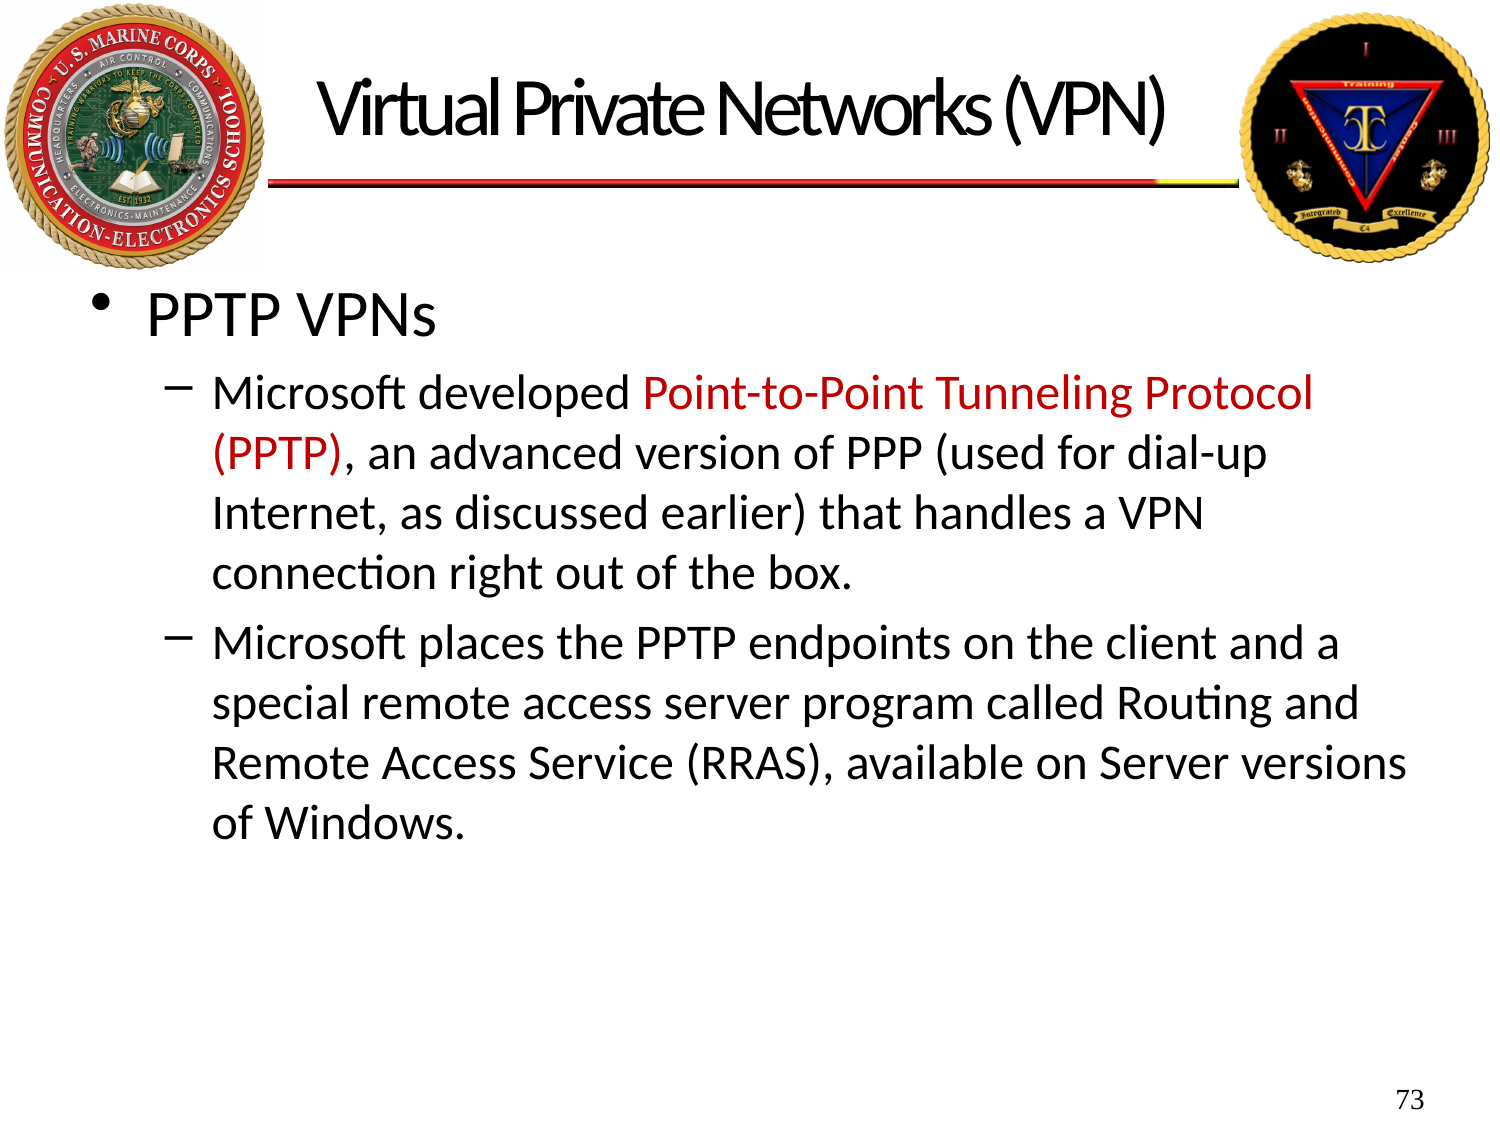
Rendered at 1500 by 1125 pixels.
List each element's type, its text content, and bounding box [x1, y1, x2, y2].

picture [0, 0, 268, 274]
picture [1239, 12, 1490, 263]
list PPTP VPNs Microsoft developed Point-to-Point Tunneling Protocol (PPTP), an advanced version of PPP (used for dial-up Internet, as discussed earlier) that handles a VPN connection right out of the box. Microsoft places the PPTP endpoints on the client and a special remote access server program called Routing and Remote Access Service (RRAS), available on Server versions of Windows. [75, 262, 1425, 1005]
title Virtual Private Networks (VPN) [75, 45, 1425, 233]
